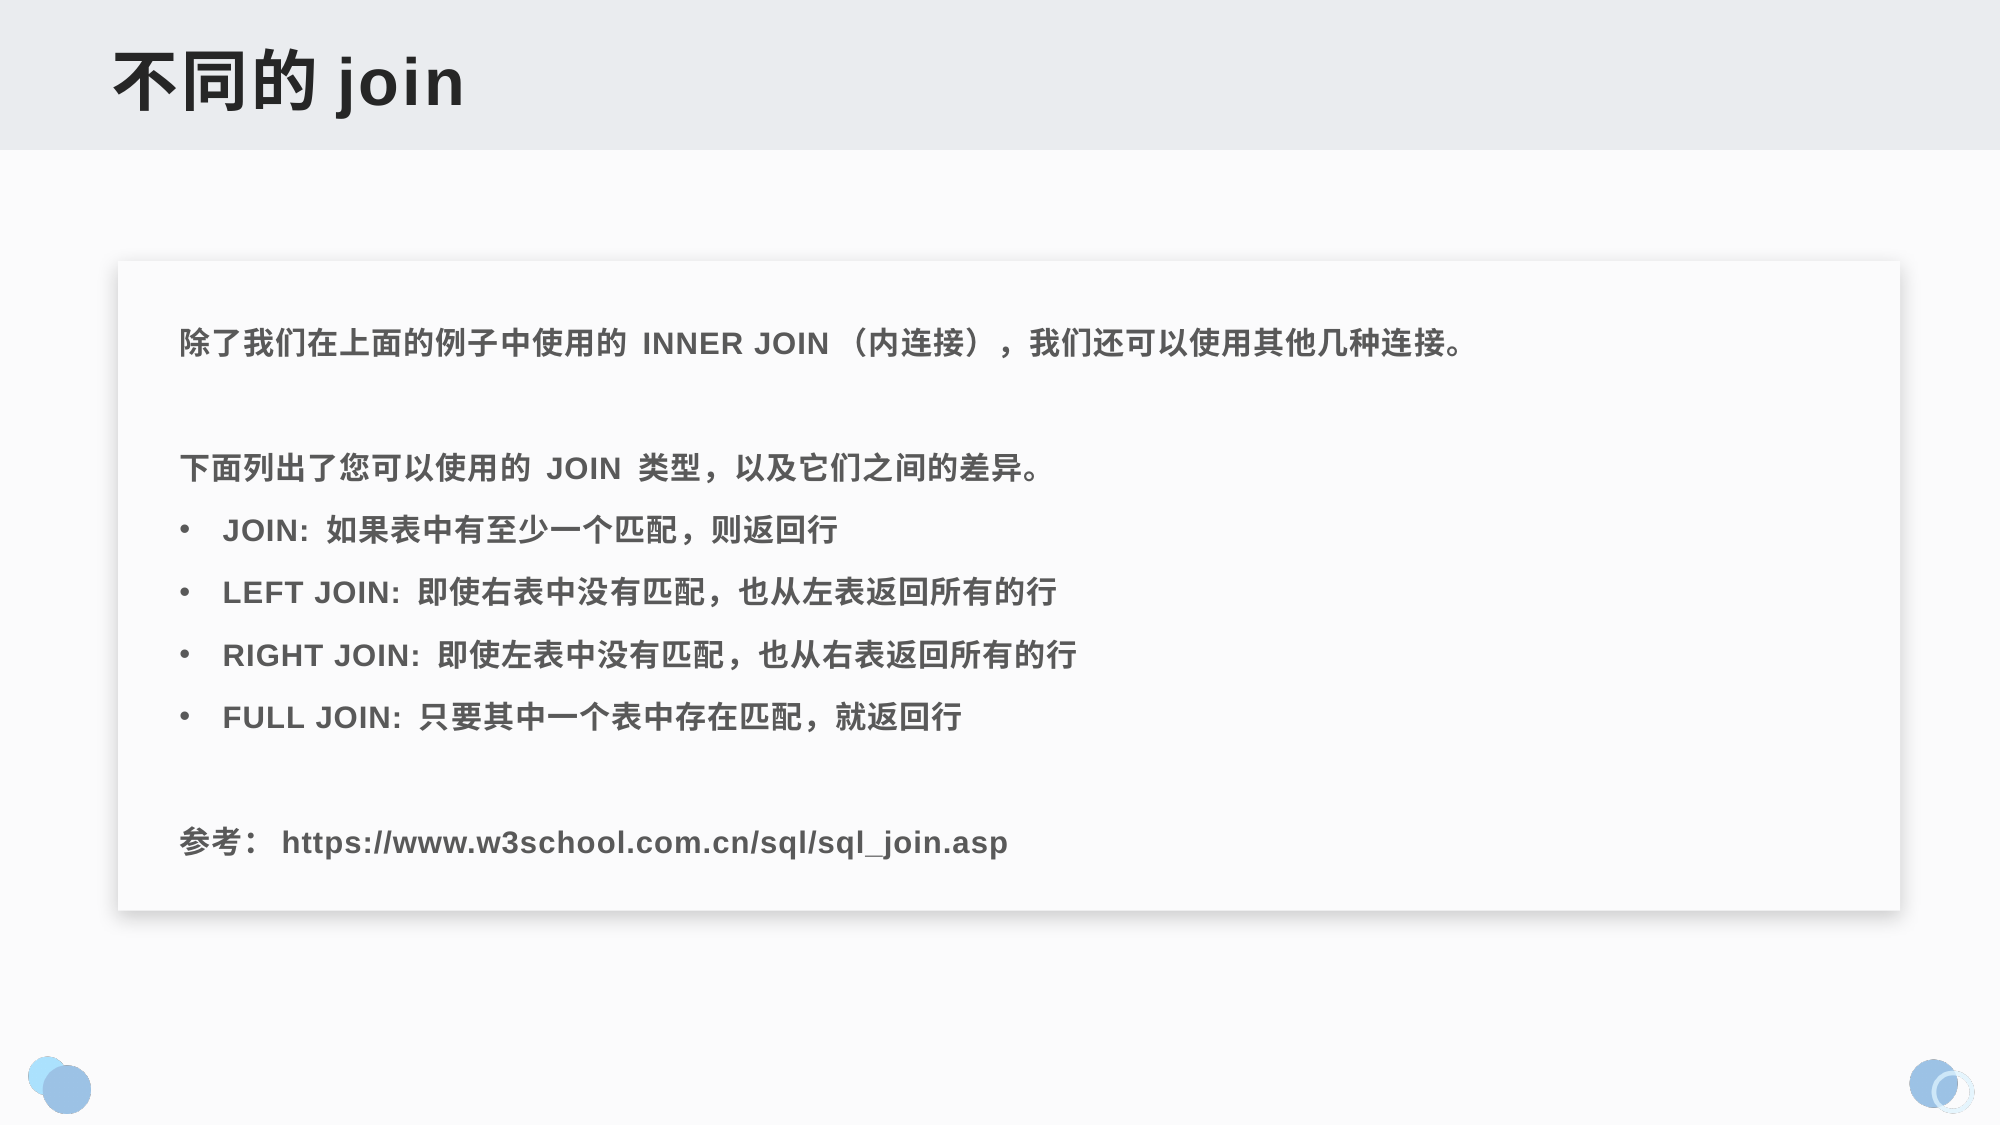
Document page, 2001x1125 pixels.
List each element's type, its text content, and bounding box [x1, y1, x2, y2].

picture [1881, 1045, 2000, 1125]
text_box [117, 260, 1901, 912]
text_box 除了我们在上面的例子中使用的 INNER JOIN（内连接），我们还可以使用其他几种连接。 下面列出了您可以使用的 JOIN 类型，以及它们之间的差异。 JOIN: 如果表中有至少一个匹配，则返回行 LEFT JOIN: 即使右表中没有匹配，也从左表返回所有的行 RIGHT JOIN: 即使左表中没有匹配，也从右表返回所有的行 FULL JOIN: 只要其中一个表中存在匹配，就返回行 参考：https://www.w3school.com.cn/sql/sql_join.asp [167, 311, 1849, 861]
text_box [0, 0, 2000, 151]
text_box 不同的join [99, 25, 1901, 125]
picture [0, 1045, 119, 1125]
